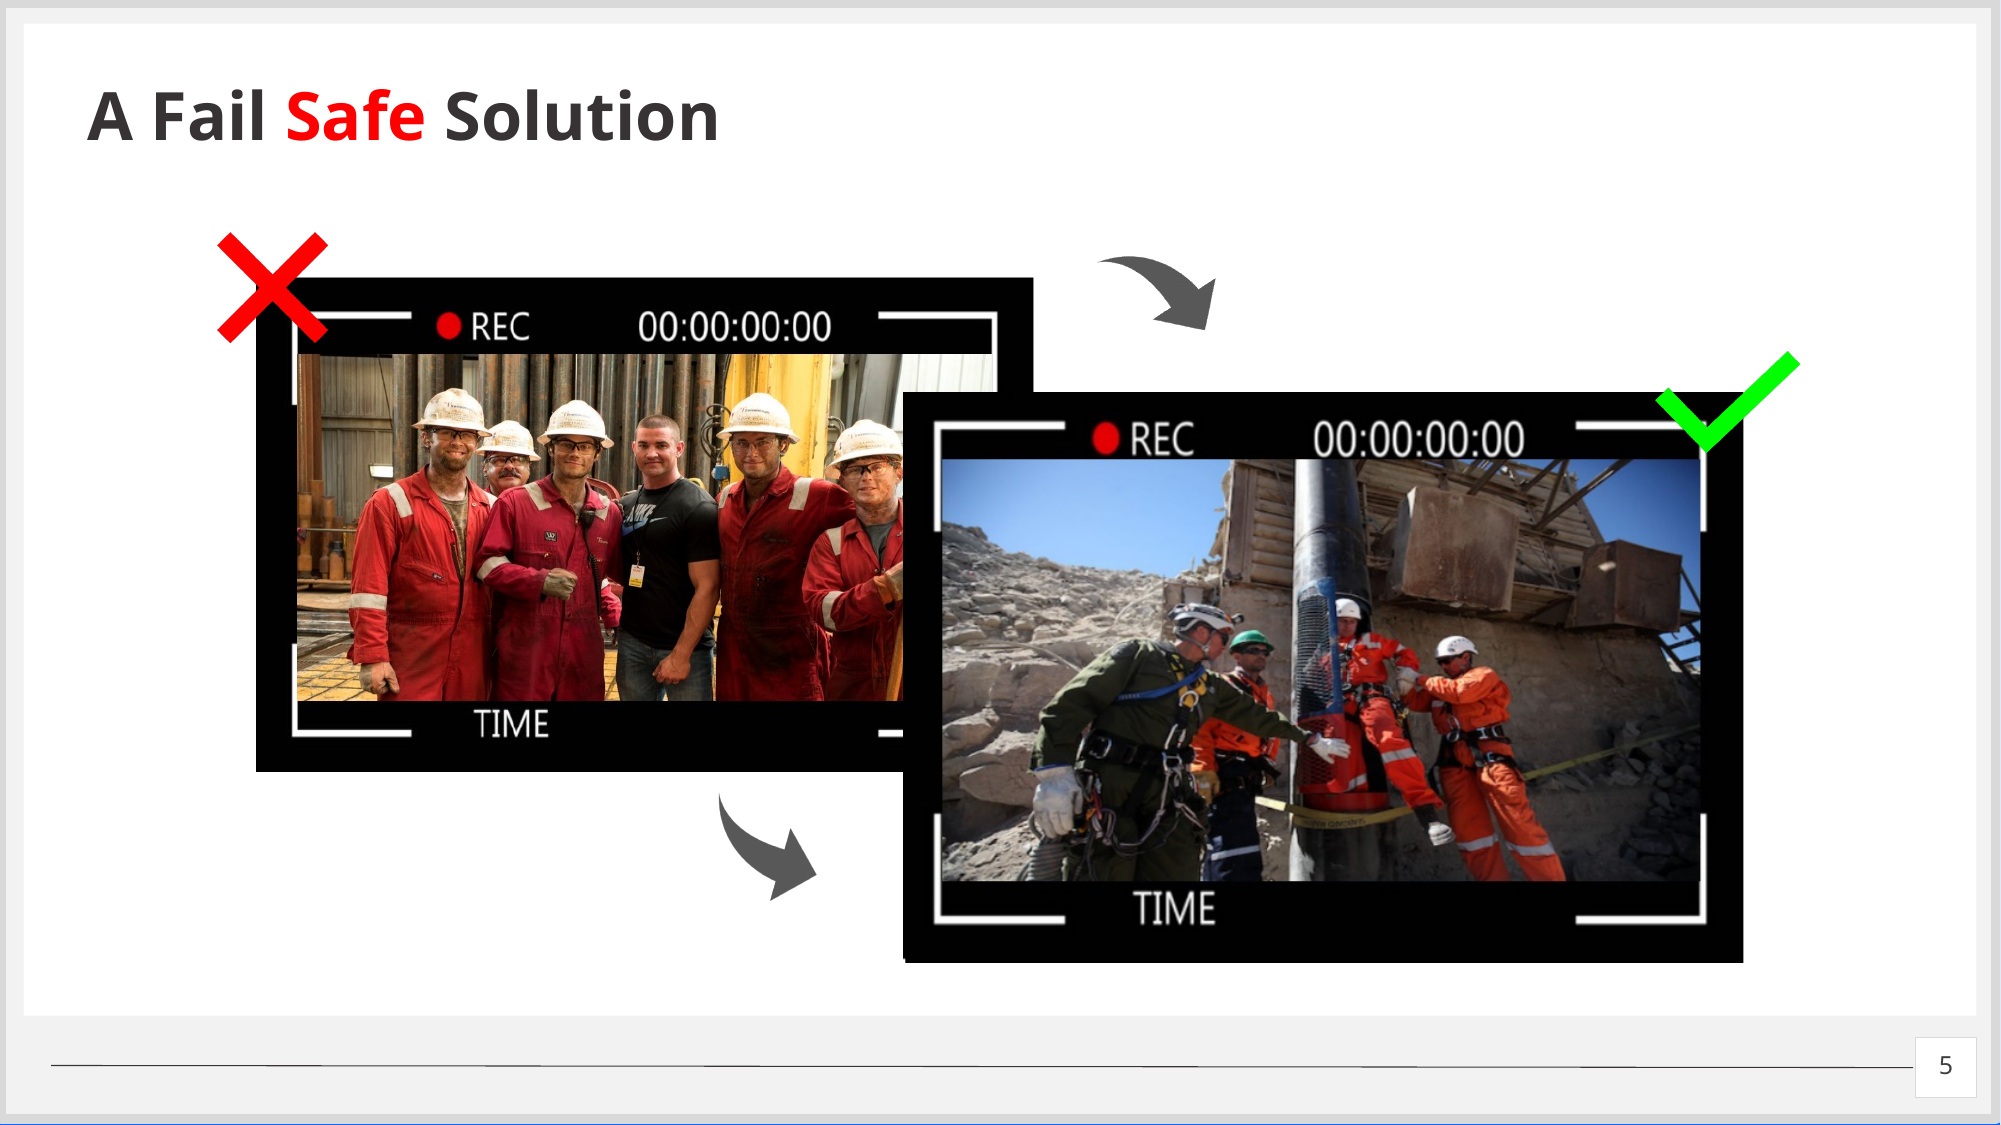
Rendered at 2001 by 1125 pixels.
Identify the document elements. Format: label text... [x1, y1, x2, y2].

picture [32, 179, 1803, 963]
slide_number 5 [1915, 1037, 1977, 1098]
text_box A Fail Safe Solution [72, 66, 1965, 162]
